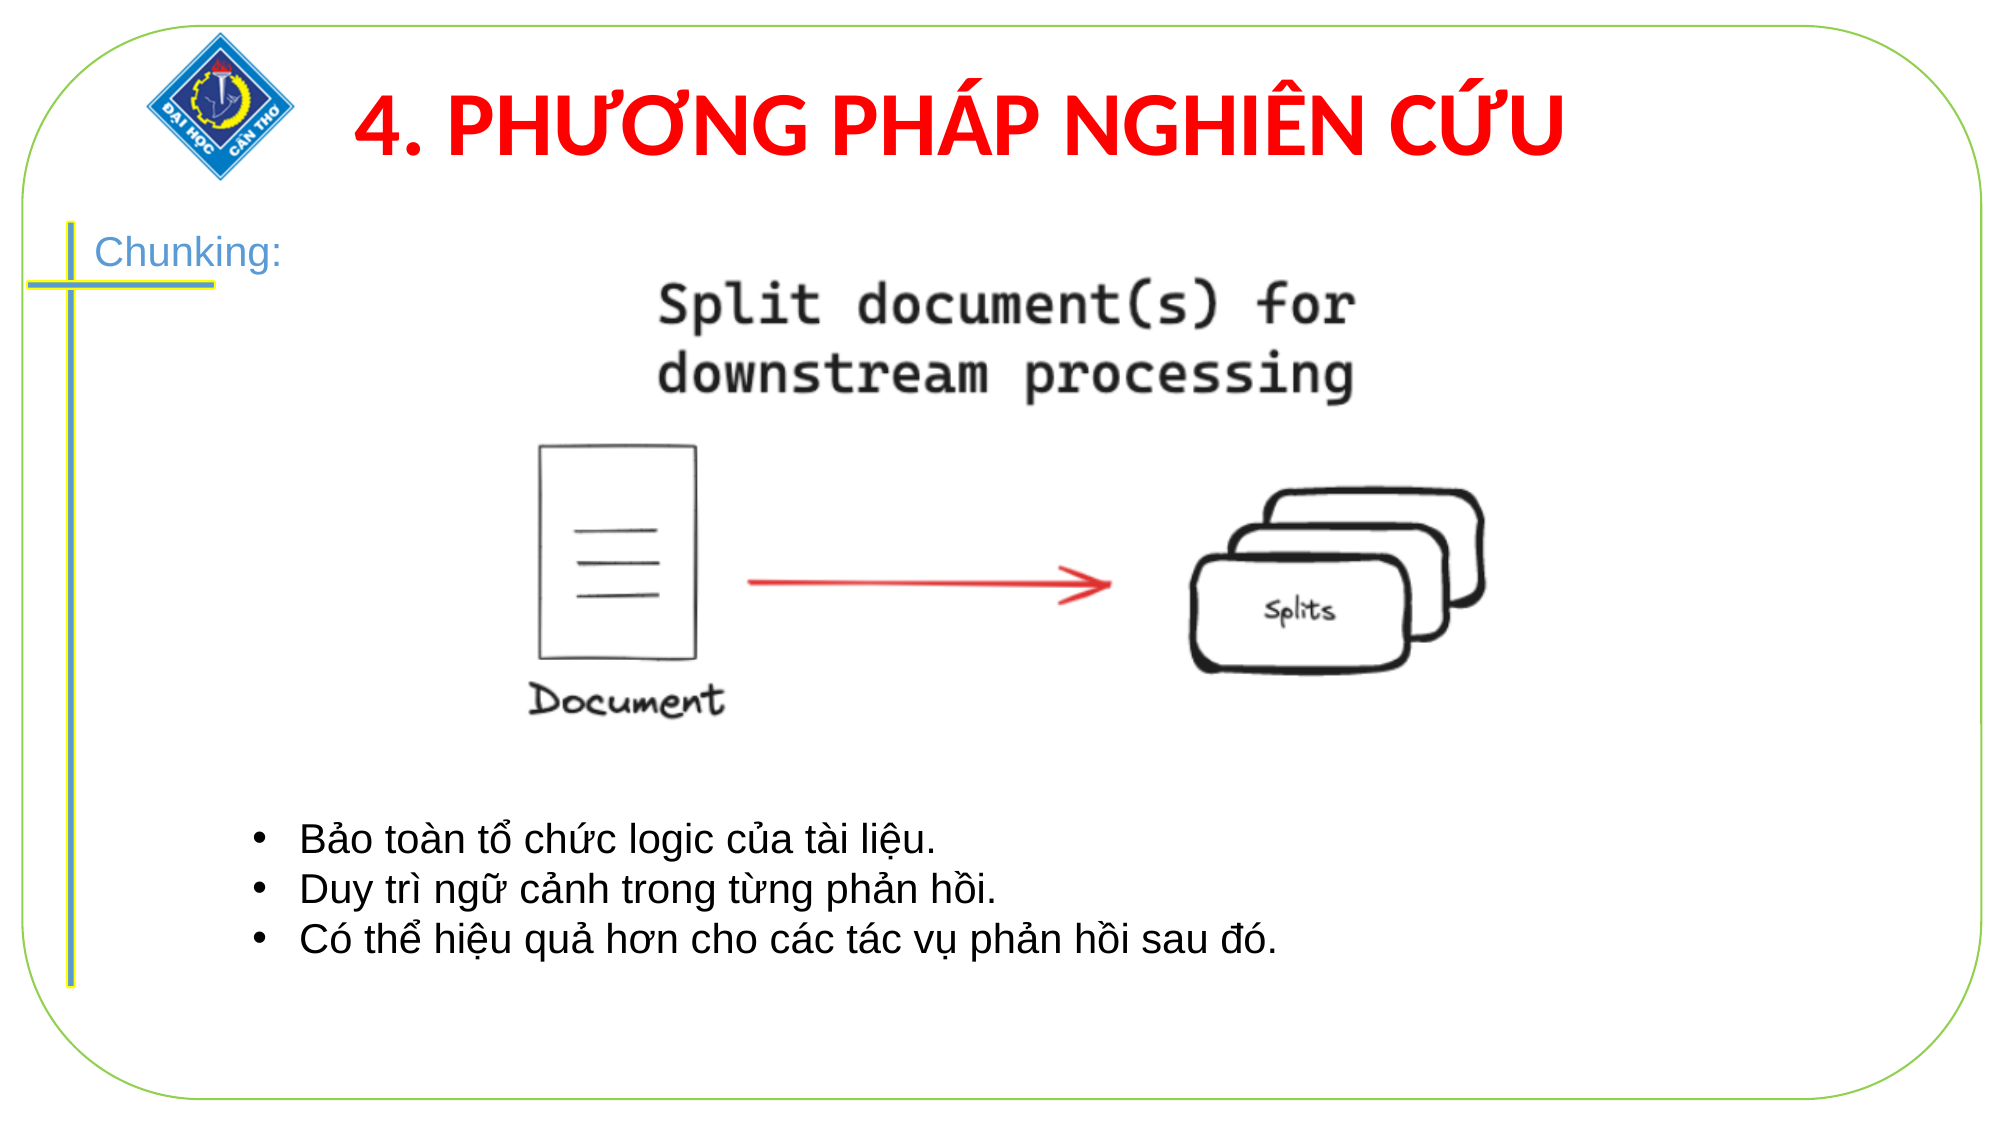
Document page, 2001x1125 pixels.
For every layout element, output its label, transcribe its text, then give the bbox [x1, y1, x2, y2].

text_box 4. PHƯƠNG PHÁP NGHIÊN CỨU [340, 55, 1841, 181]
picture [491, 217, 1519, 768]
text_box Chunking: [79, 217, 315, 282]
picture [146, 32, 295, 181]
text_box Bảo toàn tổ chức logic của tài liệu. Duy trì ngữ cảnh trong từng phản hồi. Có thể hiệu quả hơn cho các tác vụ phản hồi sau đó. [237, 804, 1294, 970]
